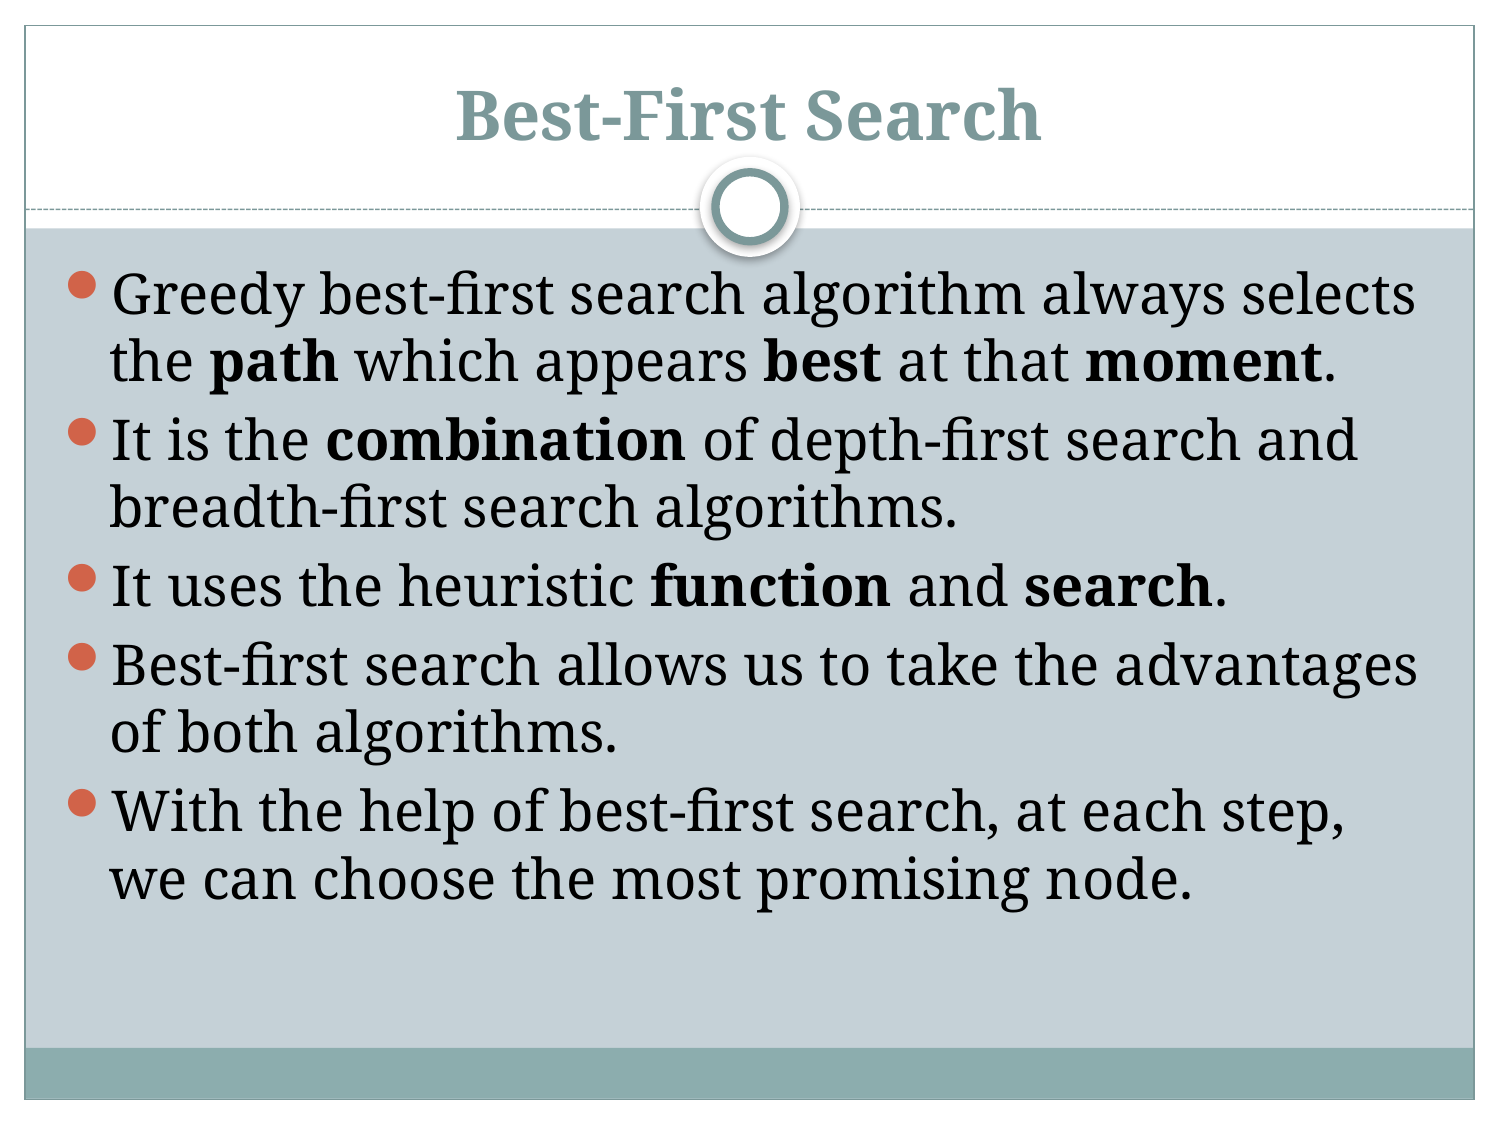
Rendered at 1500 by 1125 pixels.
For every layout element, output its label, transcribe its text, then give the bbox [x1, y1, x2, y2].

title Best-First Search [49, 37, 1450, 162]
list Greedy best-first search algorithm always selects the path which appears best at that moment. It is the combination of depth-first search and breadth-first search algorithms. It uses the heuristic function and search. Best-first search allows us to take the advantages of both algorithms. With the help of best-first search, at each step, we can choose the most promising node. [49, 250, 1445, 1001]
